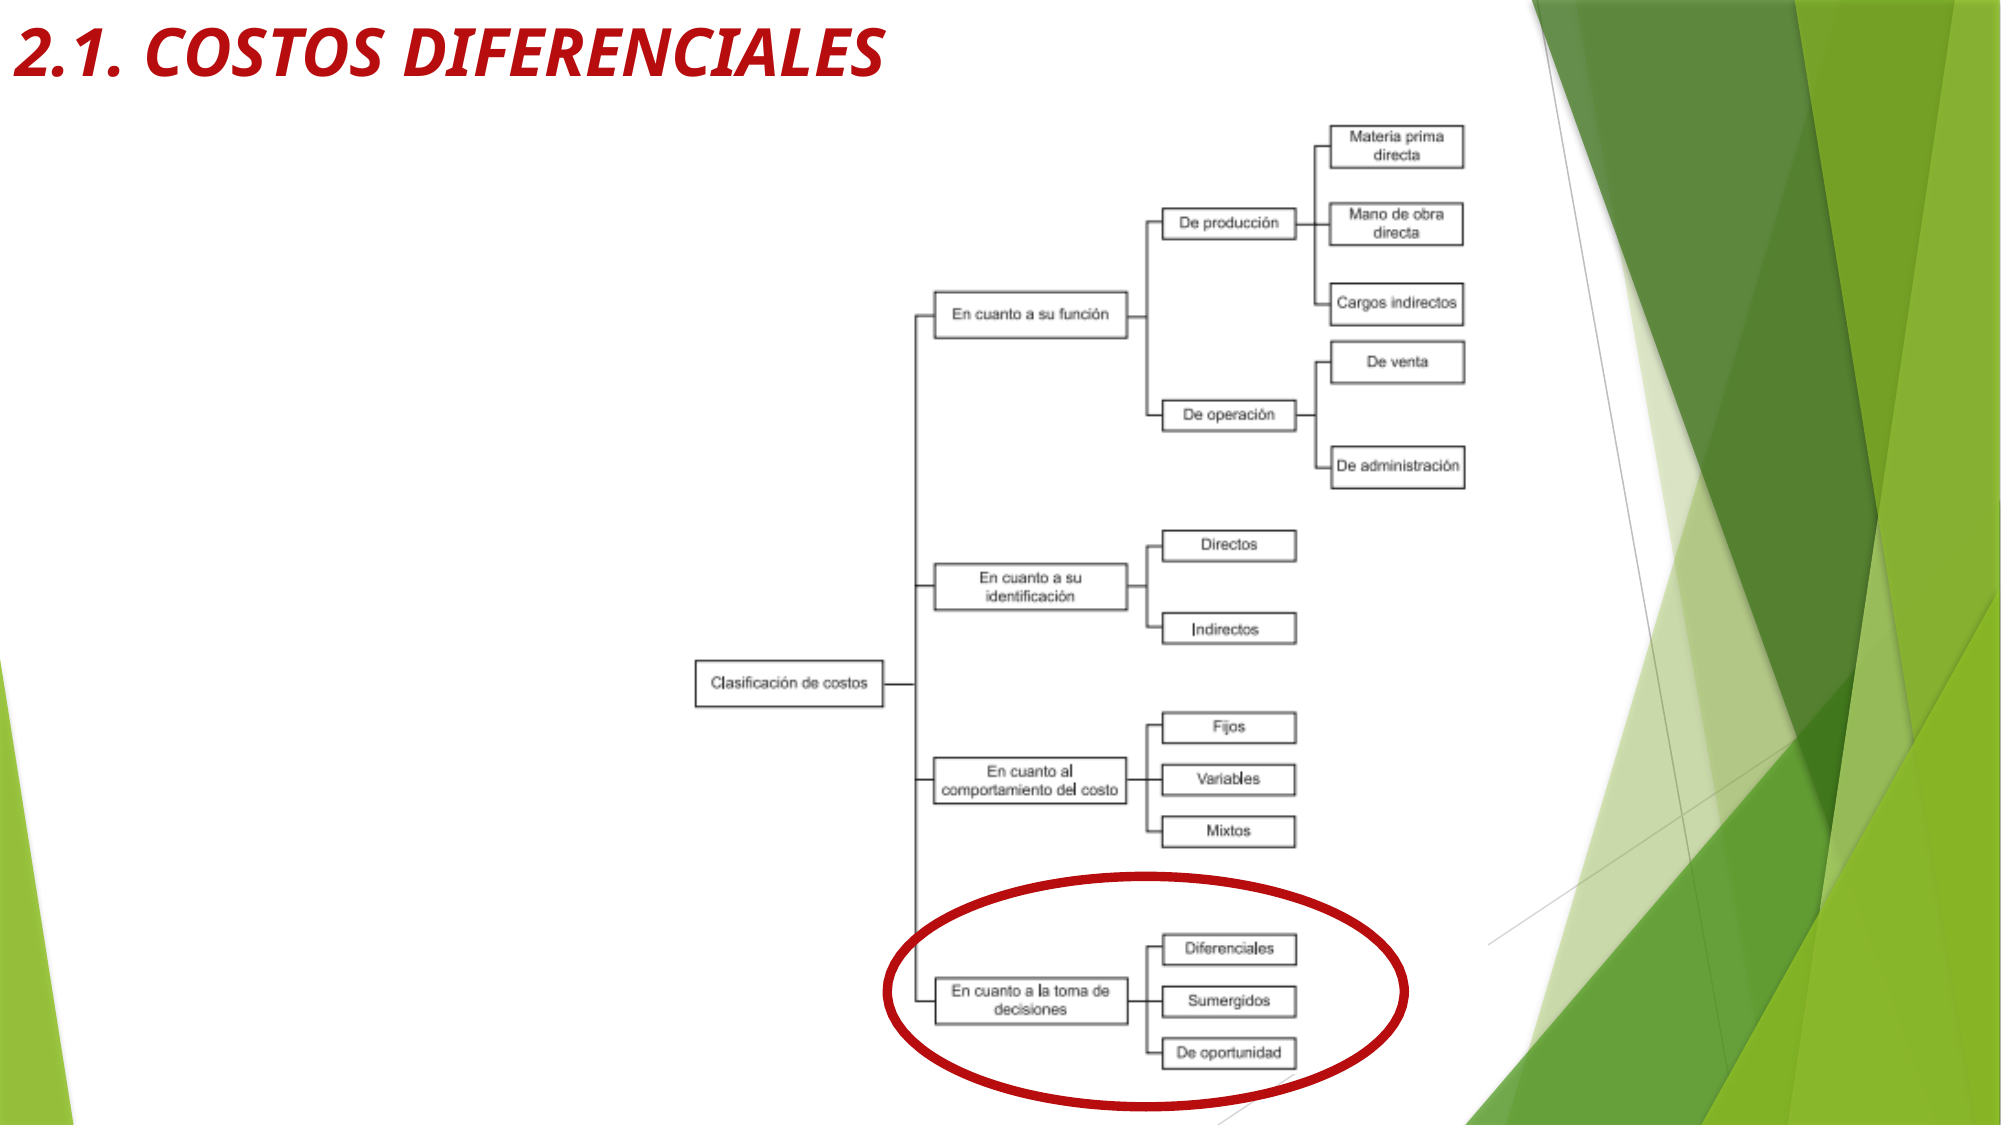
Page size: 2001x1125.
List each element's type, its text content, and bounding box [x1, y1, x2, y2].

title 2.1. COSTOS DIFERENCIALES [12, 7, 1115, 198]
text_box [643, 86, 1489, 1113]
